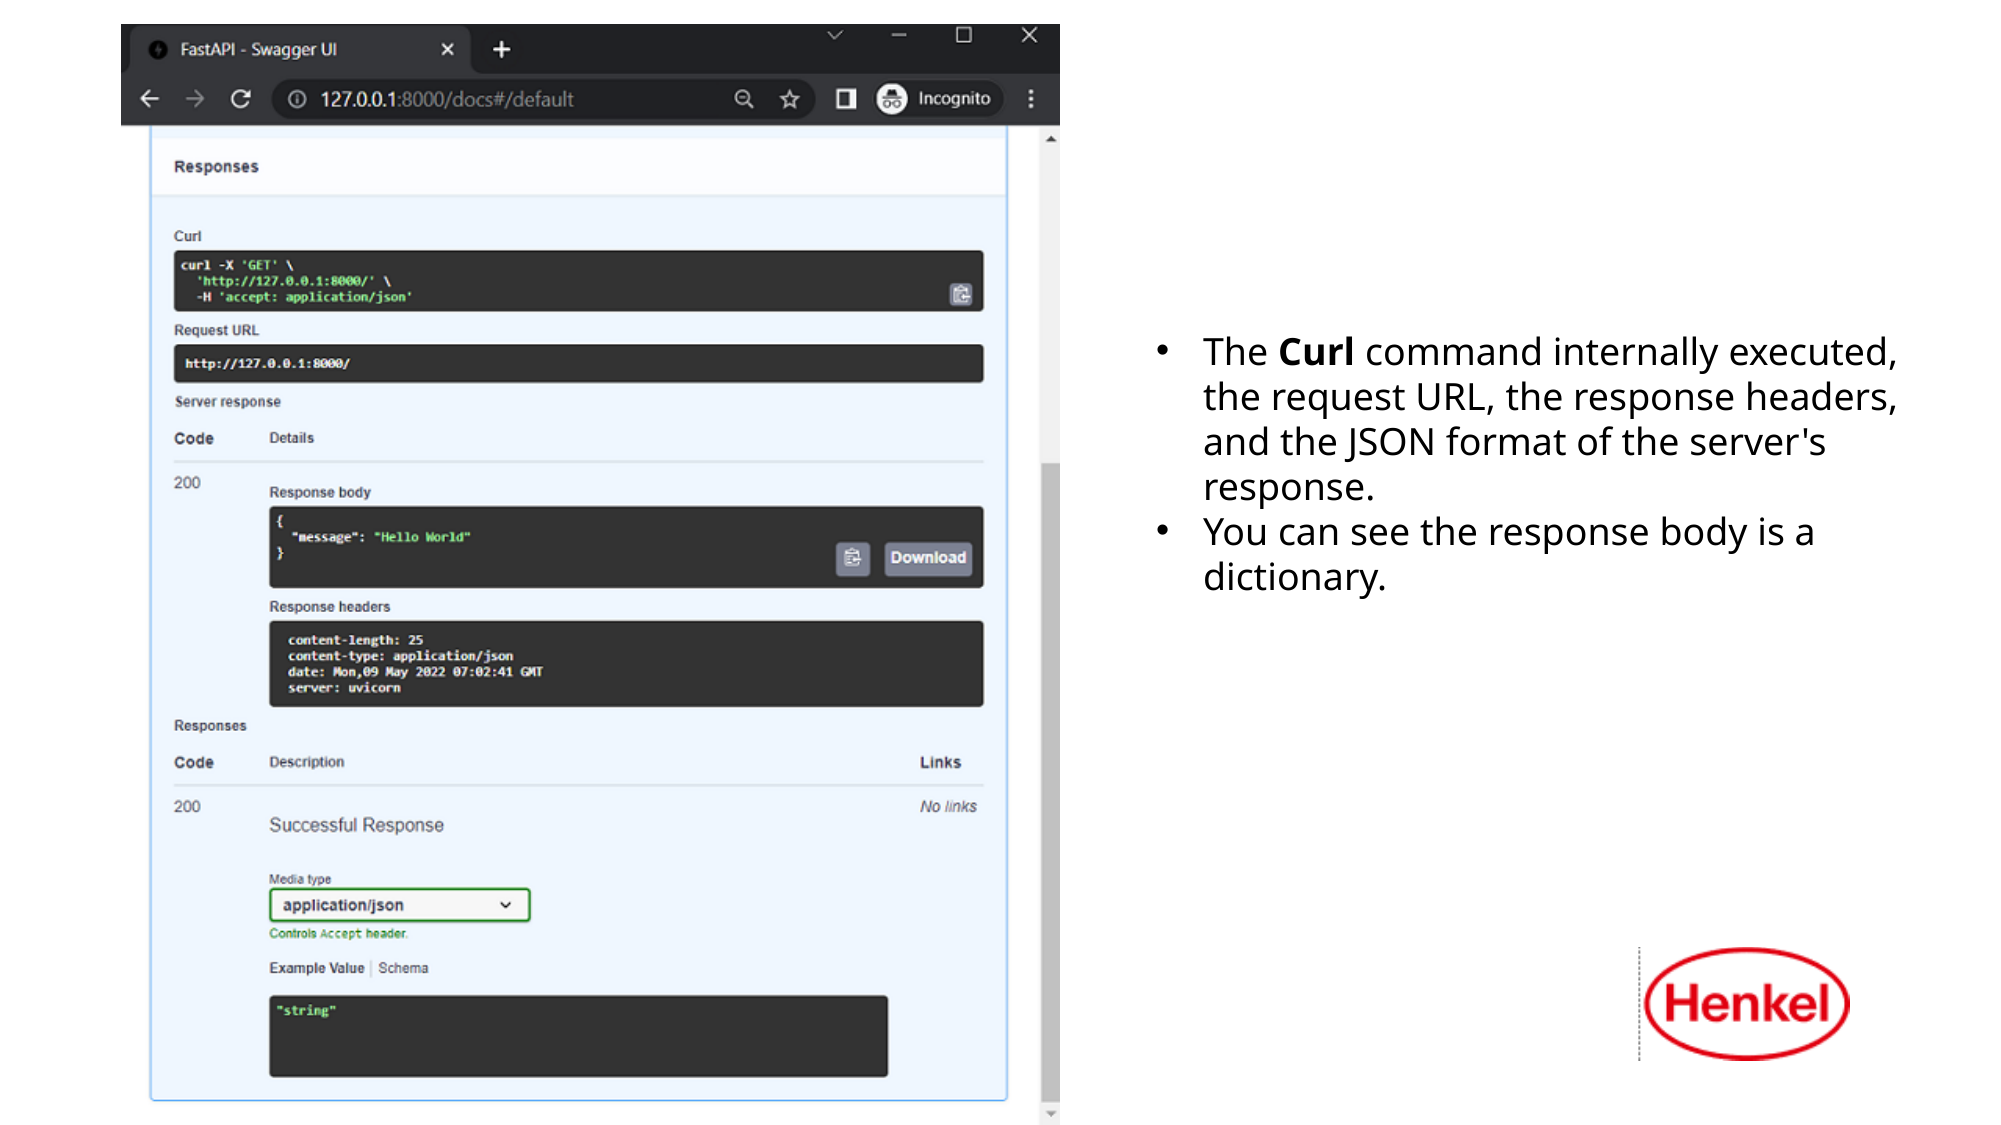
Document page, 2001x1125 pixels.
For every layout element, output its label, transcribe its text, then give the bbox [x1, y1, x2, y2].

picture [121, 24, 1060, 1125]
picture [1637, 947, 1850, 1061]
text_box The Curl command internally executed, the request URL, the response headers, and the JSON format of the server's response. You can see the response body is a dictionary. [1141, 320, 1920, 605]
